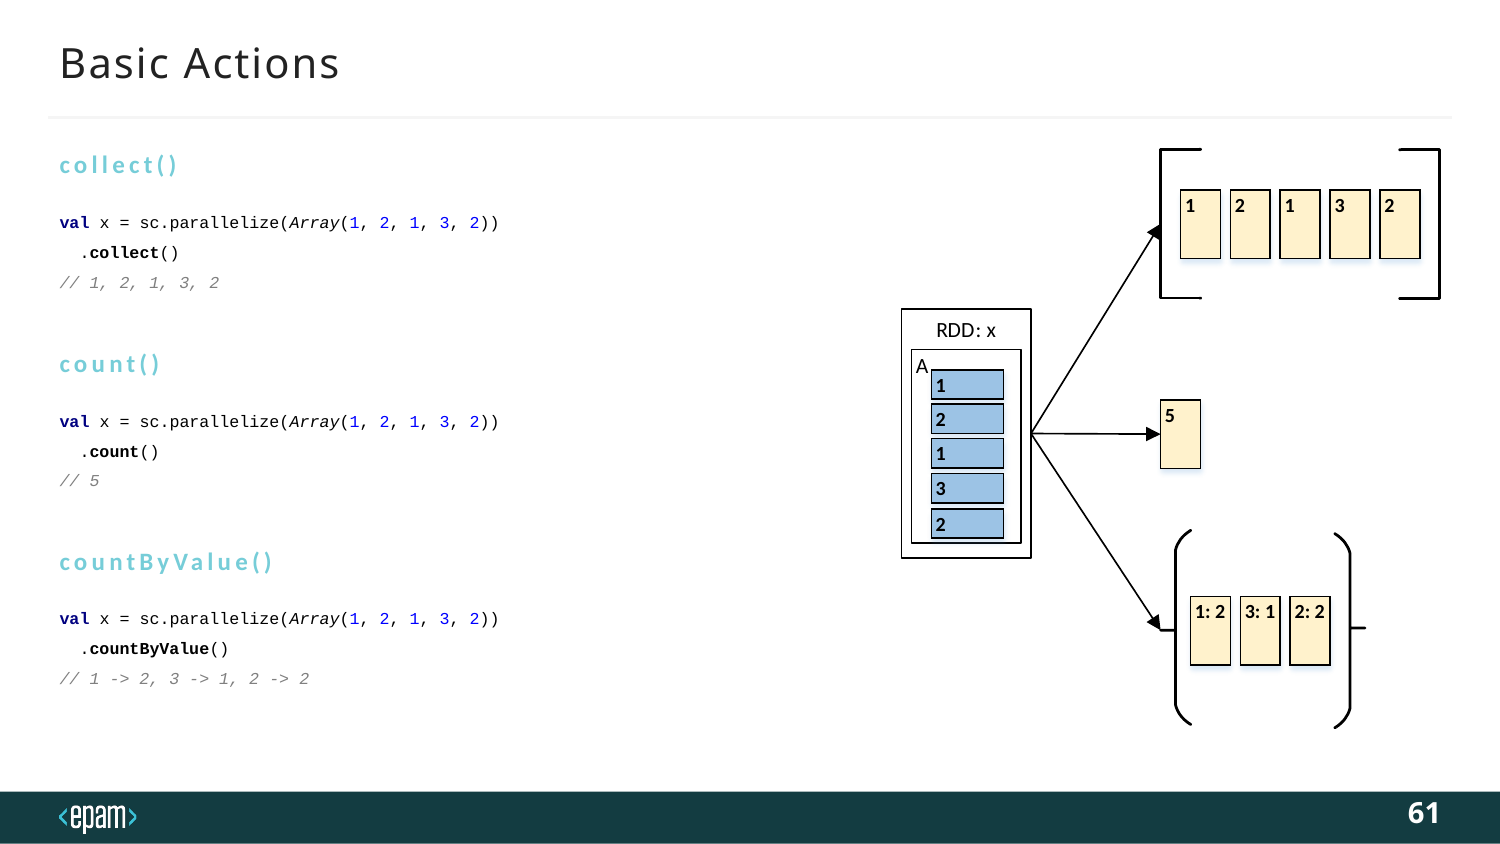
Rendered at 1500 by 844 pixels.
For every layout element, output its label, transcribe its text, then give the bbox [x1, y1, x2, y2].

slide_number 61 [1216, 791, 1442, 844]
title Basic Actions [59, 37, 1442, 87]
text_box val x = sc.parallelize(Array(1, 2, 1, 3, 2)) .collect() // 1, 2, 1, 3, 2 [59, 202, 715, 344]
picture [898, 145, 1442, 729]
text_box val x = sc.parallelize(Array(1, 2, 1, 3, 2)) .count() // 5 [59, 401, 715, 543]
text_box collect() [59, 145, 715, 202]
text_box val x = sc.parallelize(Array(1, 2, 1, 3, 2)) .countByValue() // 1 -> 2, 3 -> 1, 2 -> 2 [59, 599, 715, 741]
text_box count() [59, 344, 715, 401]
text_box countByValue() [59, 543, 715, 599]
